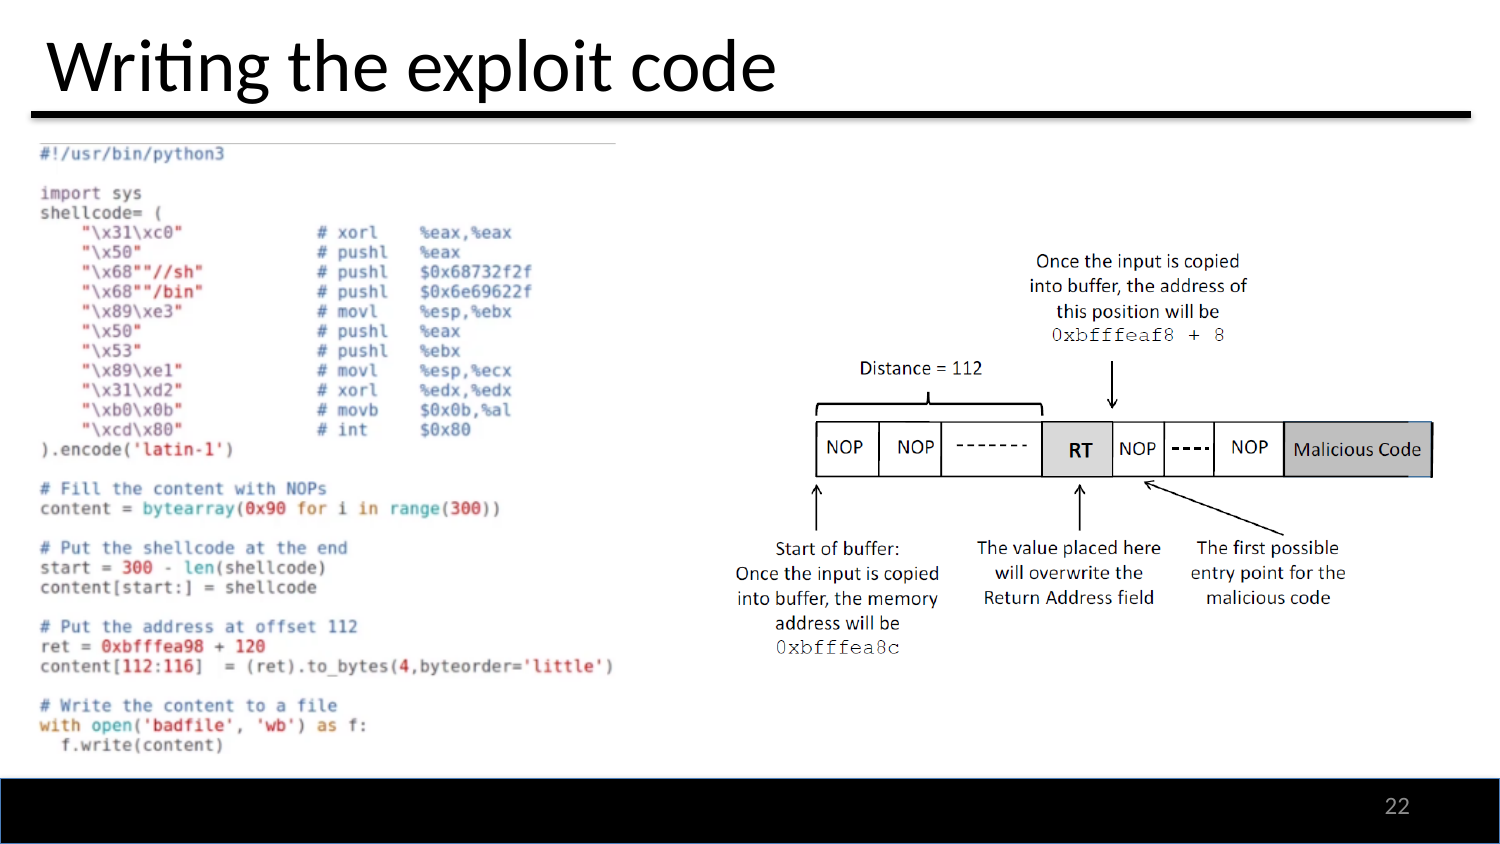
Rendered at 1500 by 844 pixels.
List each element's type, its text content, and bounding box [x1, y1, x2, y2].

title Writing the exploit code [31, 16, 1472, 106]
picture [28, 143, 616, 762]
slide_number 21 [1074, 782, 1425, 827]
picture [702, 233, 1448, 672]
